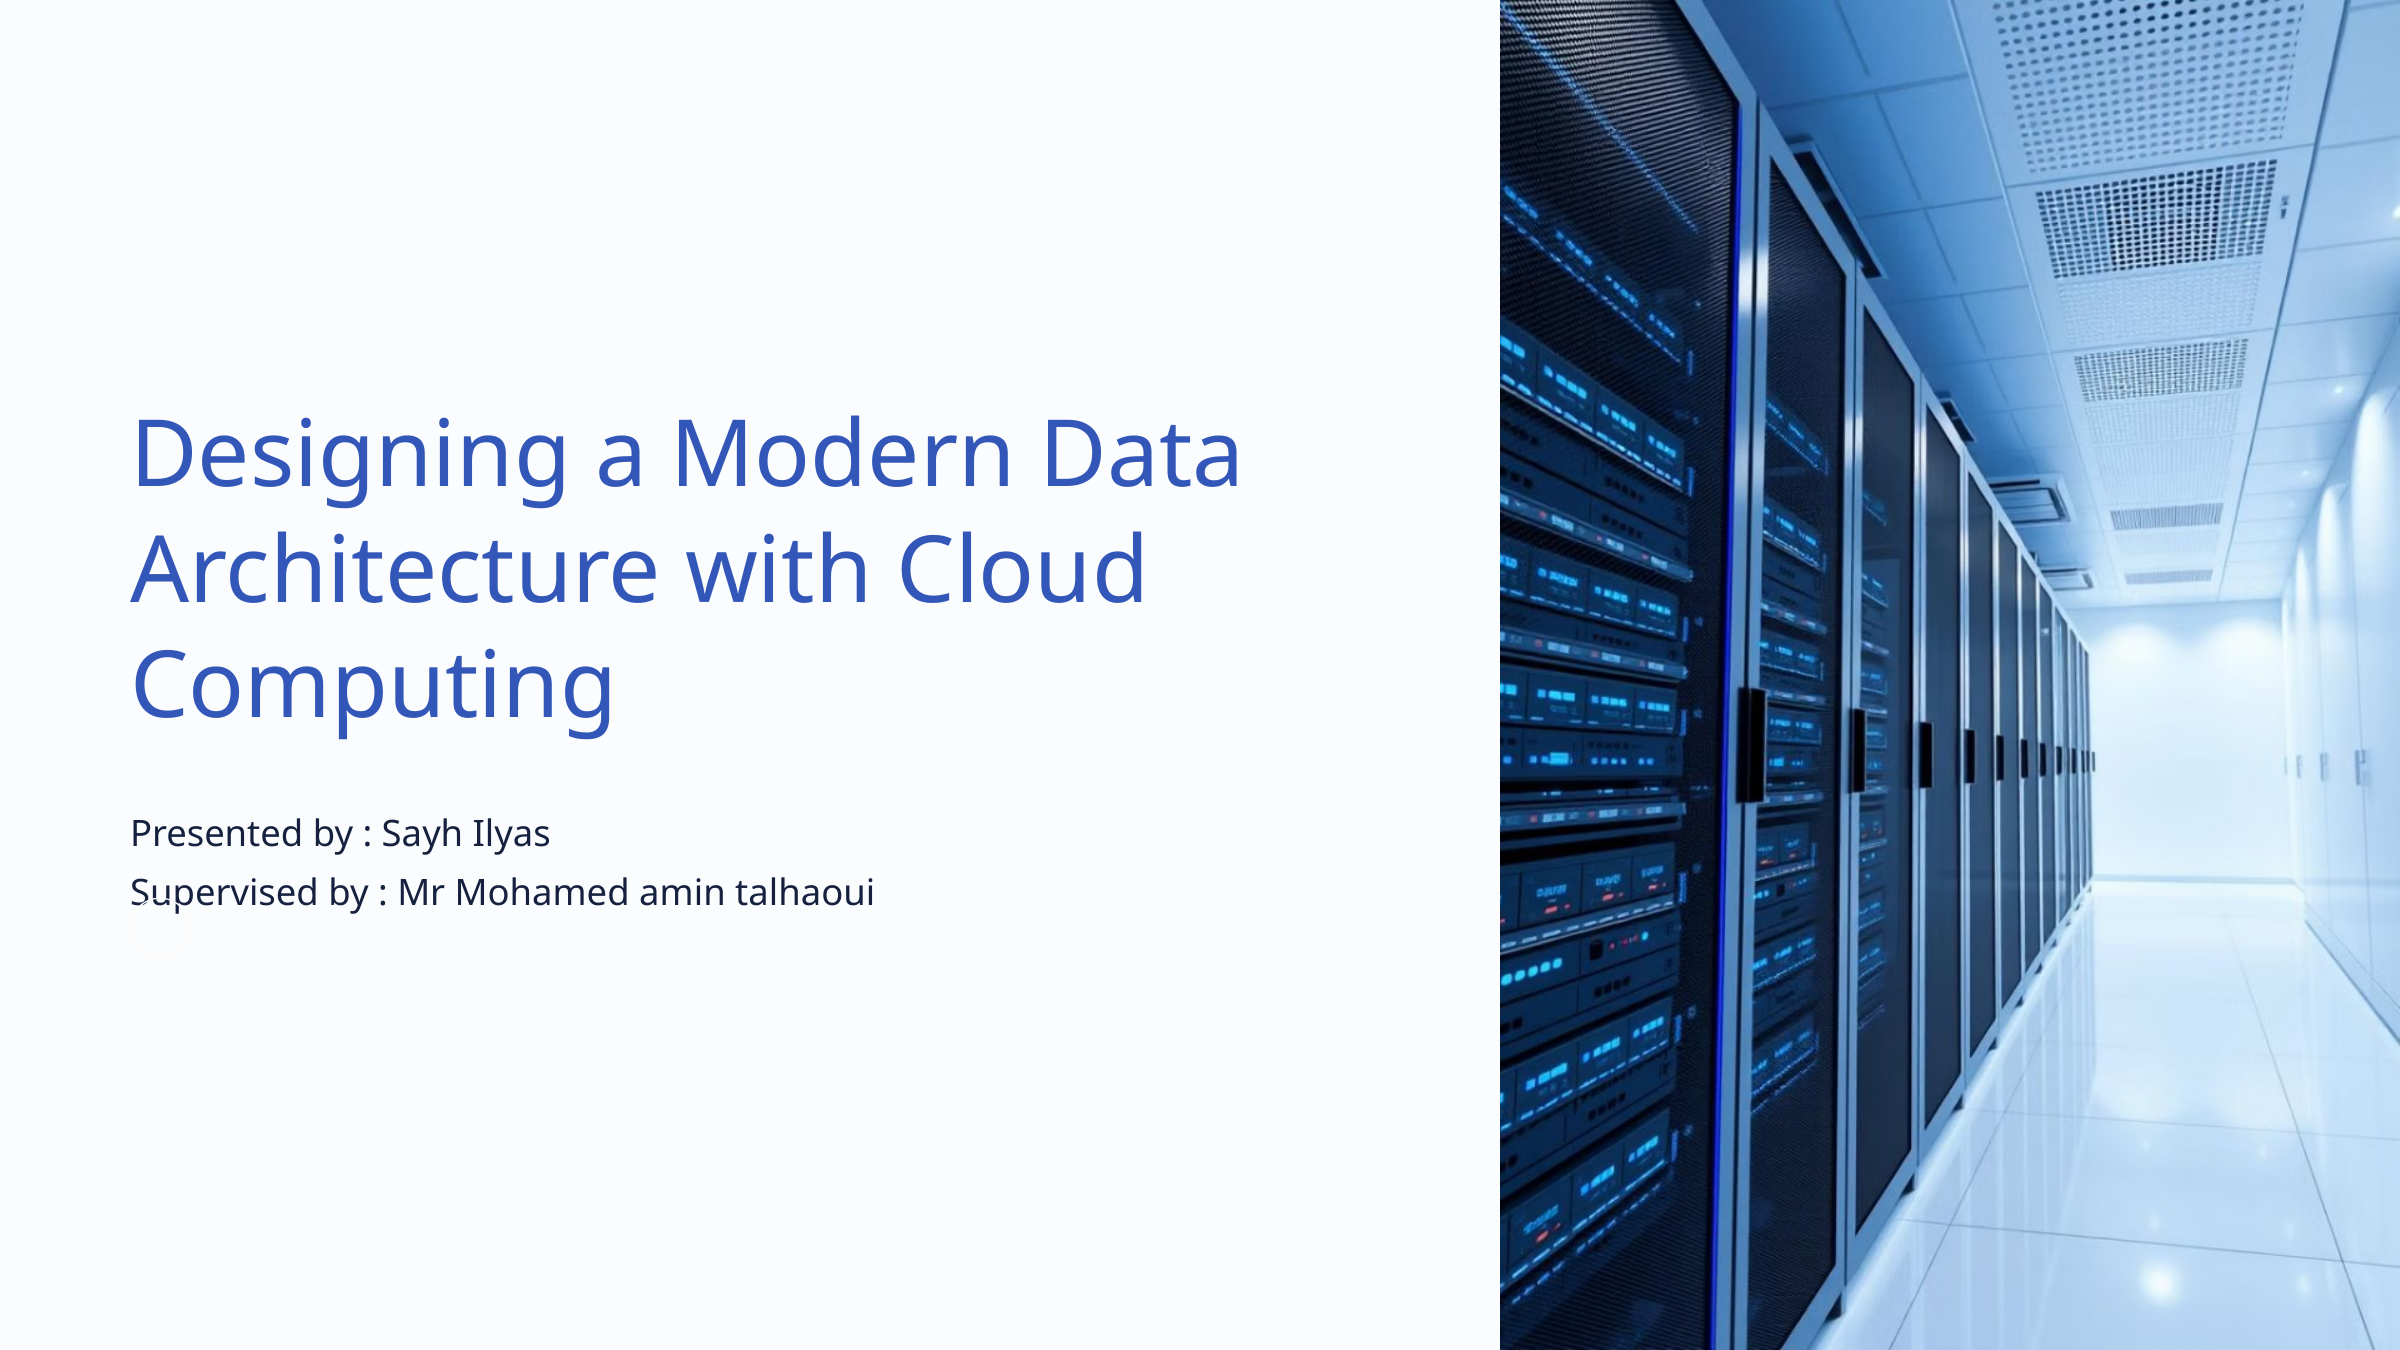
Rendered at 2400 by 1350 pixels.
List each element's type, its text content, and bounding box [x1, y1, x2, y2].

picture [1499, 0, 2400, 1350]
text_box [130, 898, 190, 958]
text_box Presented by : Sayh Ilyas Supervised by : Mr Mohamed amin talhaoui [130, 793, 1370, 854]
text_box Designing a Modern Data Architecture with Cloud Computing [130, 389, 1370, 739]
text_box [208, 895, 475, 961]
